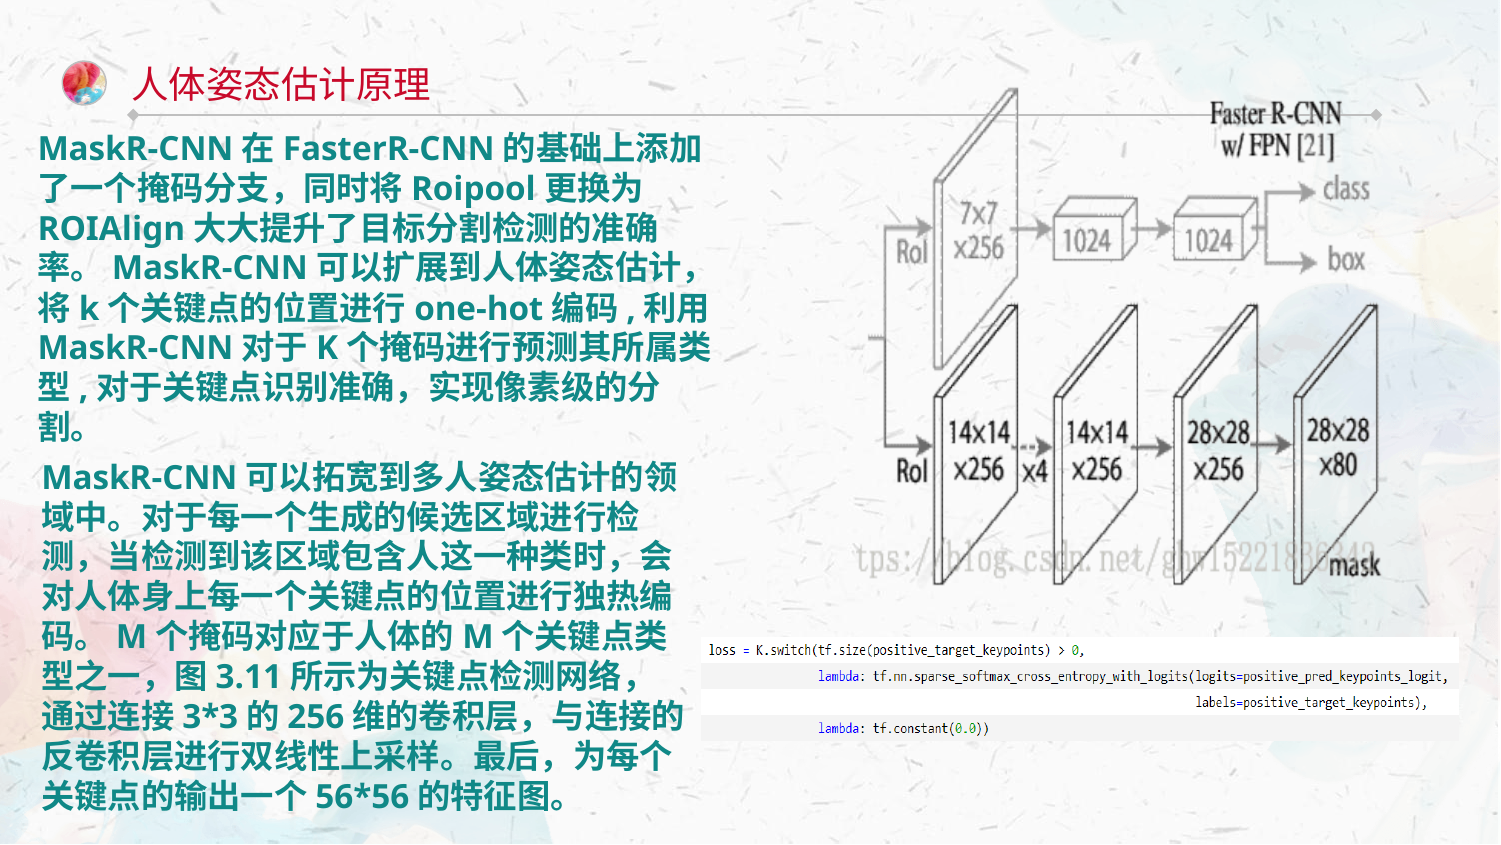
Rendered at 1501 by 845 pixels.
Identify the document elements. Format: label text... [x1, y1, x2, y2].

picture [0, 0, 1501, 844]
text_box MaskR-CNN在FasterR-CNN的基础上添加了一个掩码分支，同时将Roipool更换为ROIAlign大大提升了目标分割检测的准确率。MaskR-CNN可以扩展到人体姿态估计，将k个关键点的位置进行one-hot编码,利用MaskR-CNN对于K个掩码进行预测其所属类型,对于关键点识别准确，实现像素级的分割。 [37, 126, 721, 447]
text_box 人体姿态估计原理 [131, 61, 584, 124]
text_box MaskR-CNN可以拓宽到多人姿态估计的领域中。对于每一个生成的候选区域进行检测，当检测到该区域包含人这一种类时，会对人体身上每一个关键点的位置进行独热编码。M个掩码对应于人体的M个关键点类型之一，图3.11所示为关键点检测网络，通过连接3*3的256维的卷积层，与连接的反卷积层进行双线性上采样。最后，为每个关键点的输出一个56*56的特征图。 [41, 455, 688, 816]
